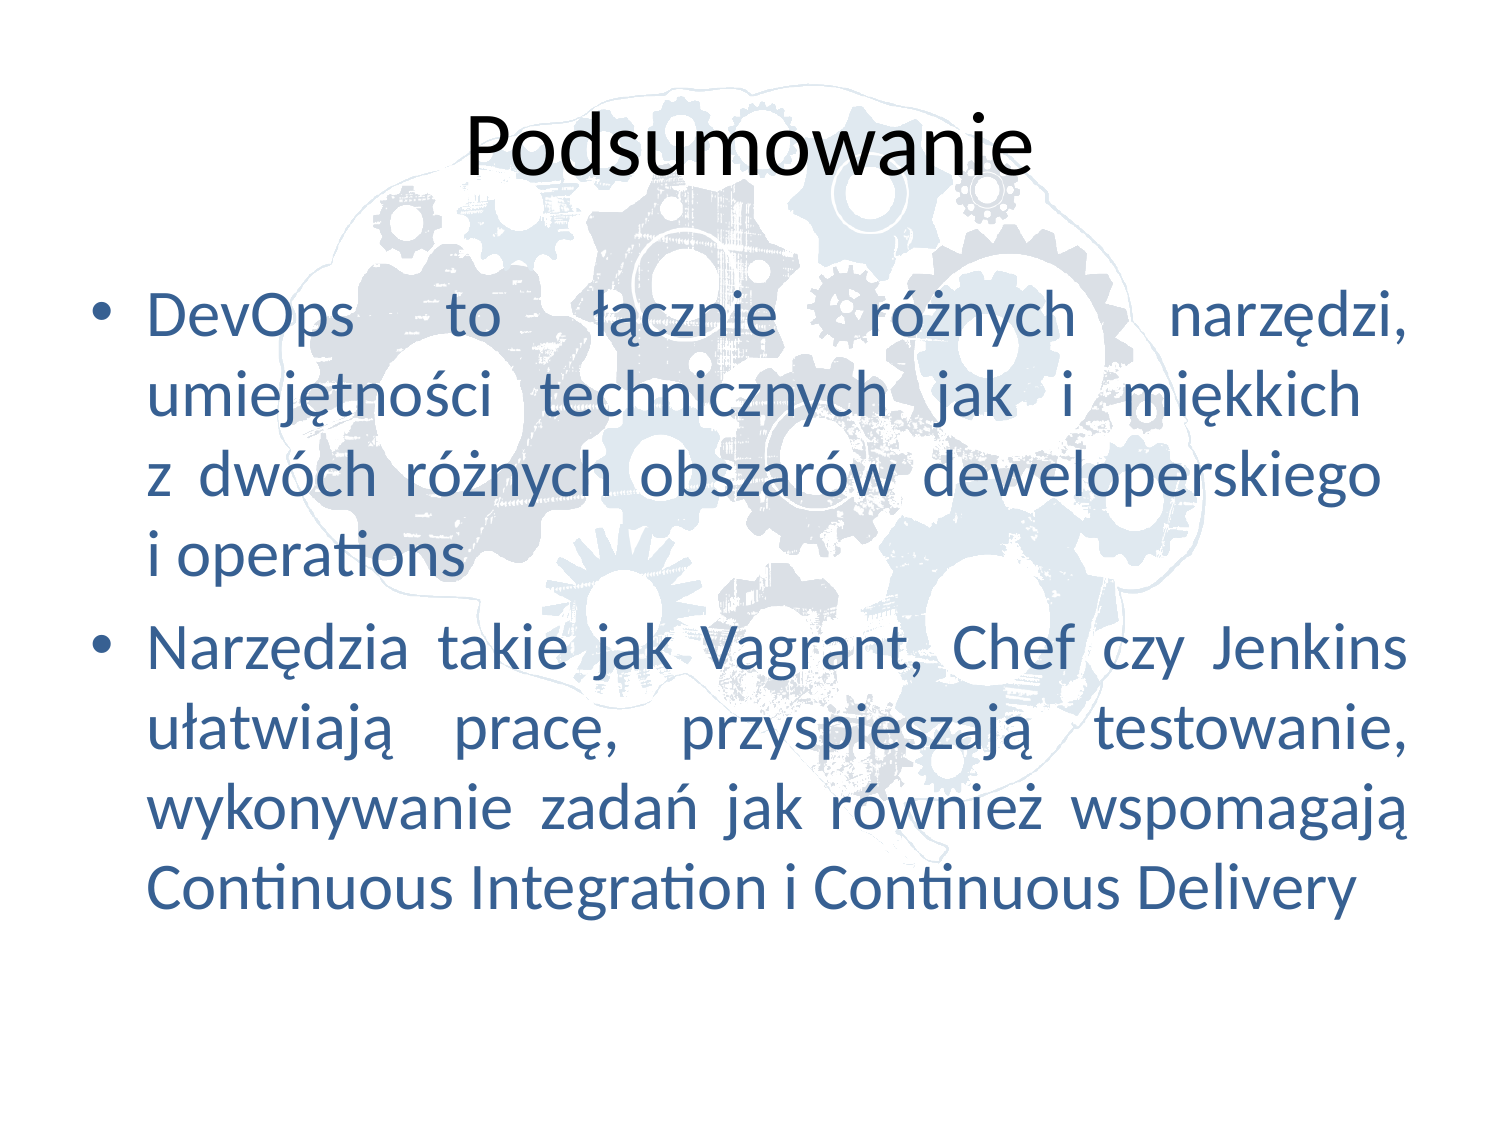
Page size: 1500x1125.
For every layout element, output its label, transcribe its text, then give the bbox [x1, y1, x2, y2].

title Podsumowanie [75, 45, 1425, 233]
list DevOps to łącznie różnych narzędzi, umiejętności technicznych jak i miękkich z dwóch różnych obszarów deweloperskiego i operations Narzędzia takie jak Vagrant, Chef czy Jenkins ułatwiają pracę, przyspieszają testowanie, wykonywanie zadań jak również wspomagają Continuous Integration i Continuous Delivery [75, 262, 1425, 1005]
